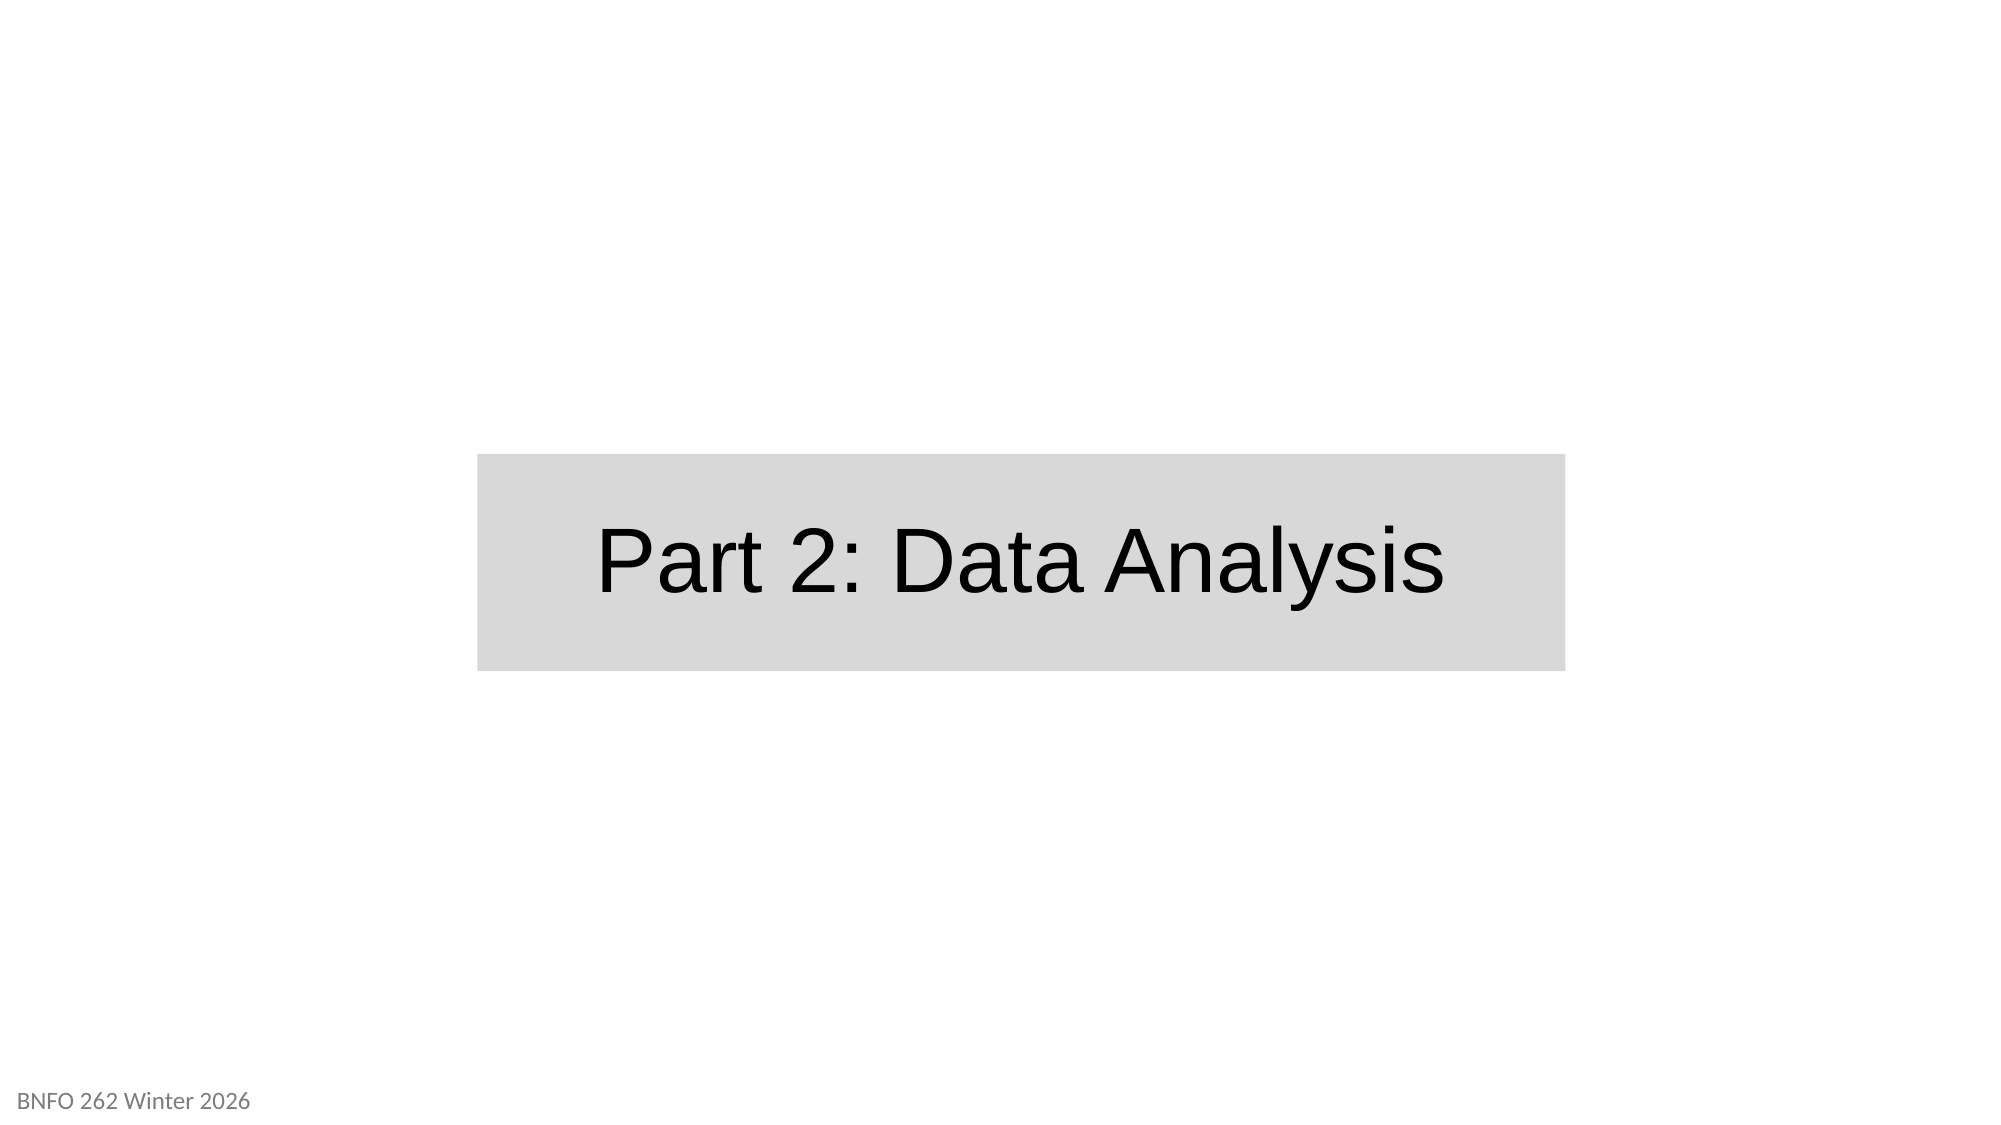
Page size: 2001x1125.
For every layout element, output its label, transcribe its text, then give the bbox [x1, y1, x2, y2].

title Part 2: Data Analysis [477, 453, 1566, 672]
text_box BNFO 262 Winter 2026​ [1, 1072, 388, 1125]
